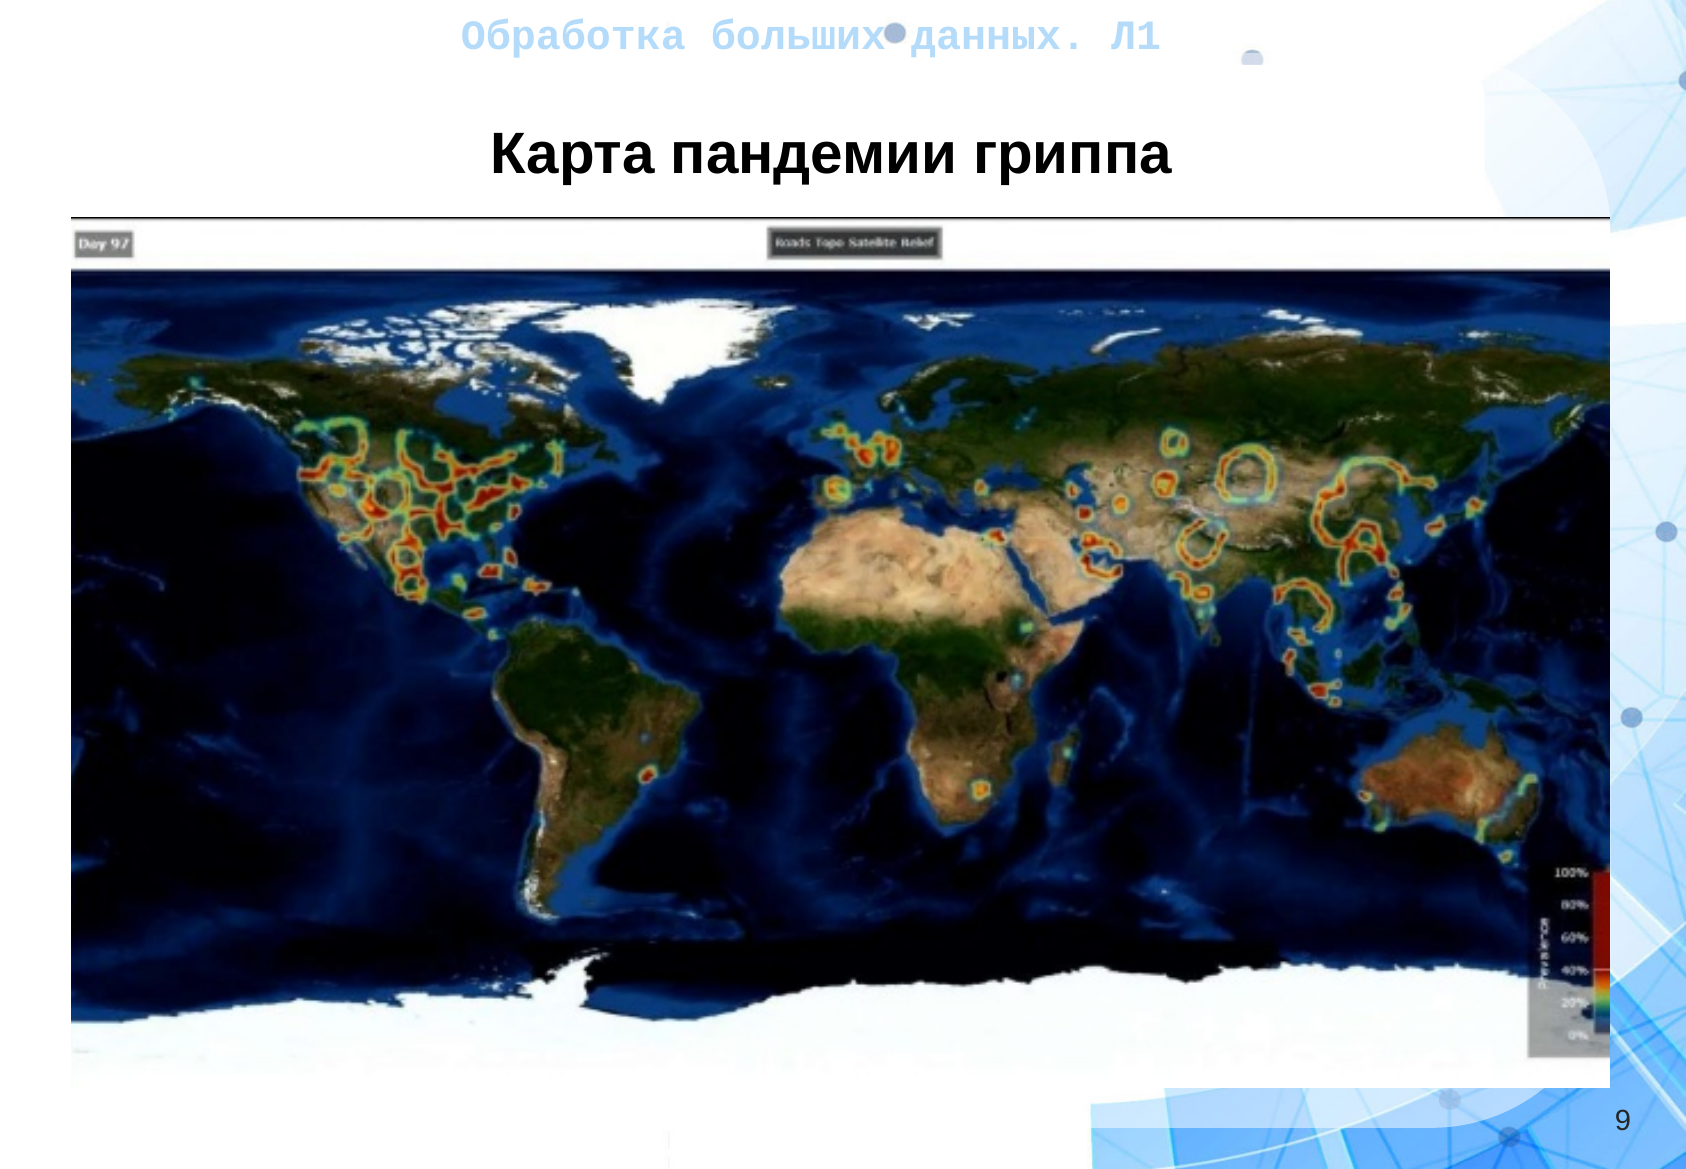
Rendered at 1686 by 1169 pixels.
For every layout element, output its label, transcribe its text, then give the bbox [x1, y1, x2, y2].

text_box Обработка больших данных. Л1 [444, 0, 1282, 51]
picture [71, 217, 1610, 1088]
text_box ‹#› [1252, 1087, 1647, 1150]
picture [0, 0, 1686, 1169]
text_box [51, 52, 1611, 1129]
